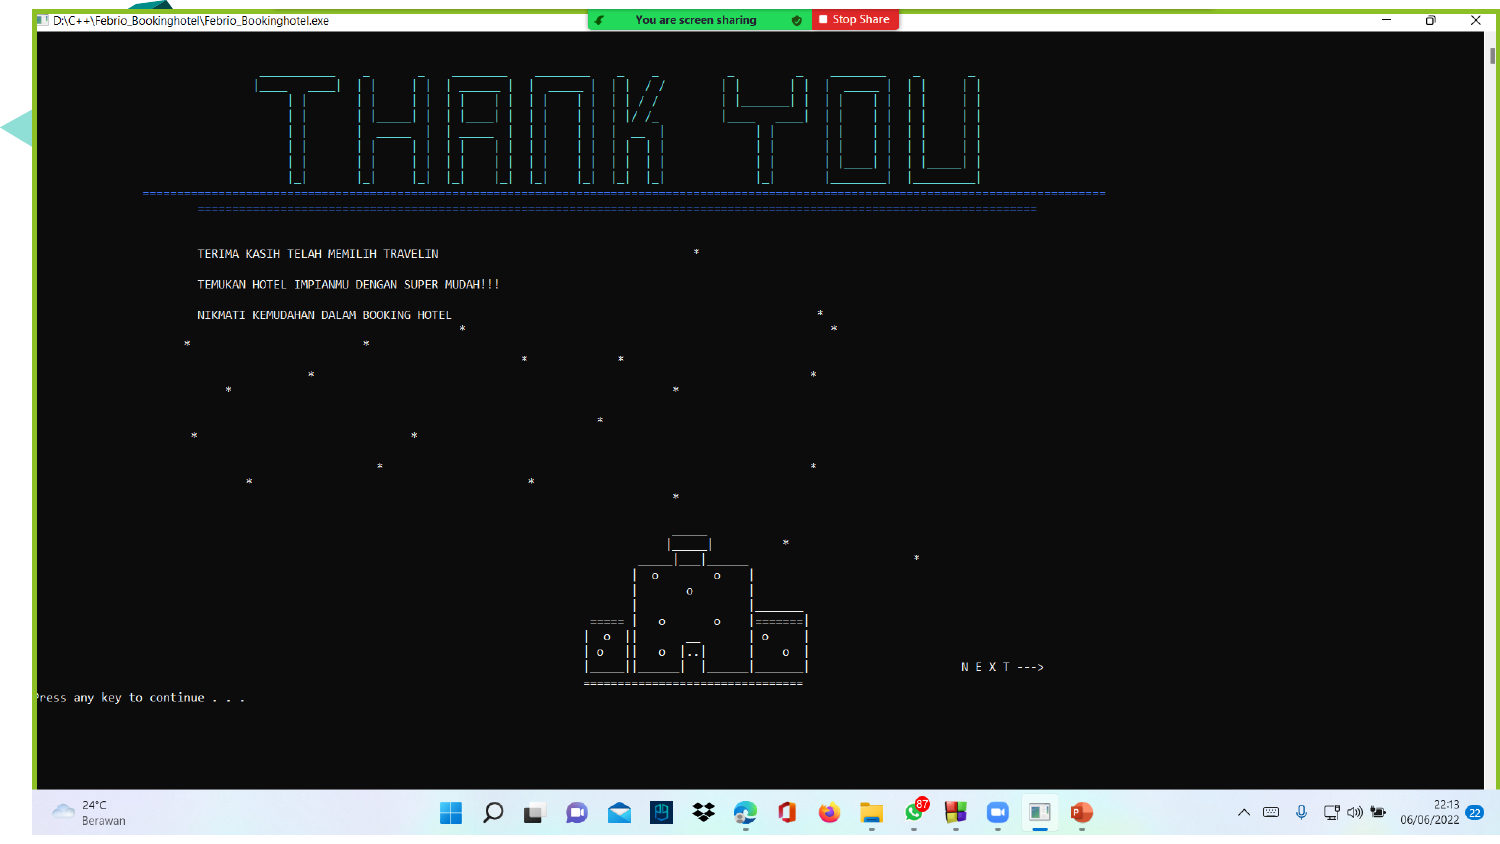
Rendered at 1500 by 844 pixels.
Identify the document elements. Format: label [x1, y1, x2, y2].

picture [32, 8, 1500, 835]
text_box [0, 0, 306, 220]
